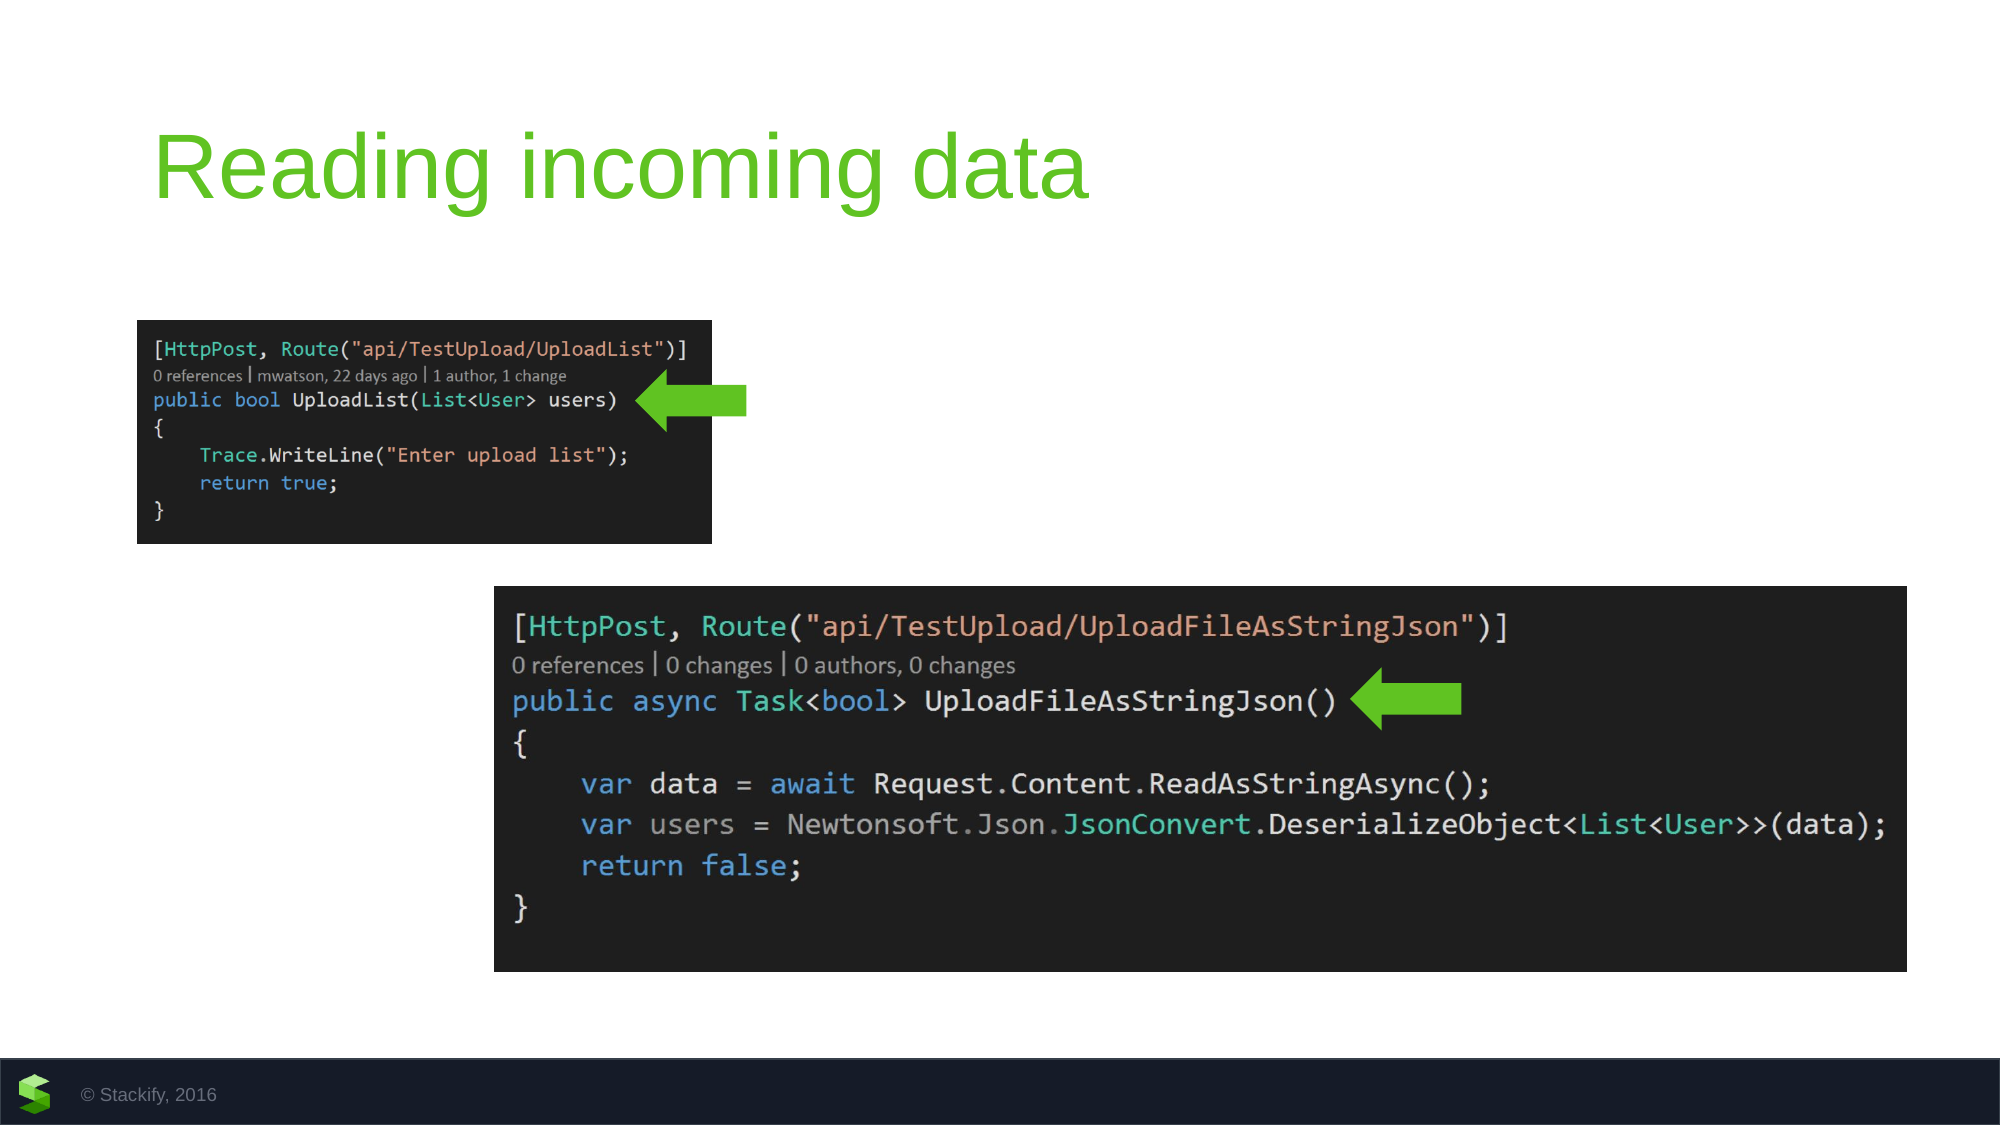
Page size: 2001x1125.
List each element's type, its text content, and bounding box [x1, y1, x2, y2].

text_box © Stackify, 2016 [66, 1075, 233, 1113]
text_box [0, 1058, 2000, 1125]
picture [14, 1074, 54, 1114]
picture [494, 586, 1907, 972]
text_box [712, 383, 748, 418]
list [137, 320, 712, 544]
title Reading incoming data [137, 59, 1863, 278]
